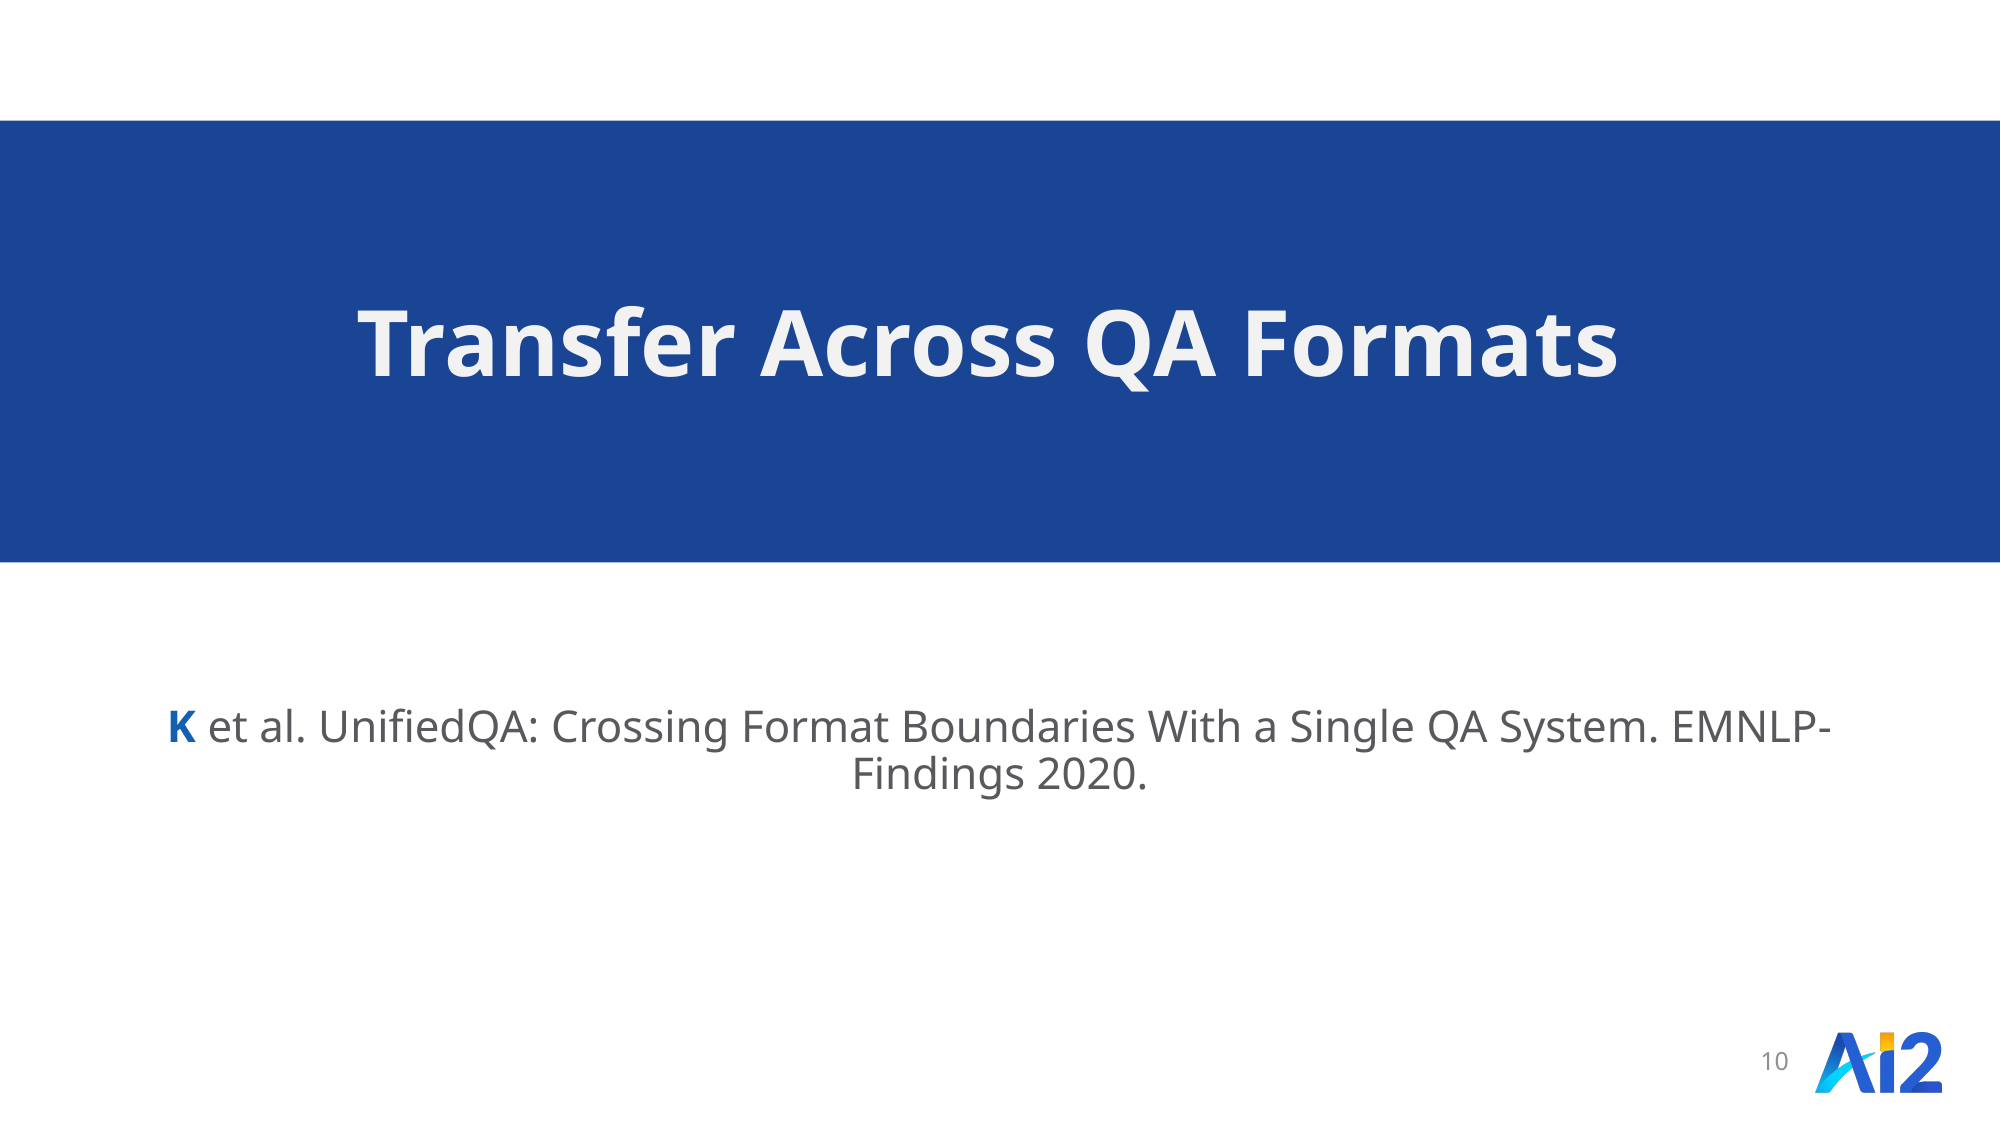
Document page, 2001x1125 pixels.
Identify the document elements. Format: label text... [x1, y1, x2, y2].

slide_number 10 [1716, 1032, 1804, 1093]
list K et al. UnifiedQA: Crossing Format Boundaries With a Single QA System. EMNLP-Findings 2020. [103, 696, 1897, 940]
picture [1815, 1032, 1942, 1093]
title Transfer Across QA Formats [137, 158, 1863, 535]
